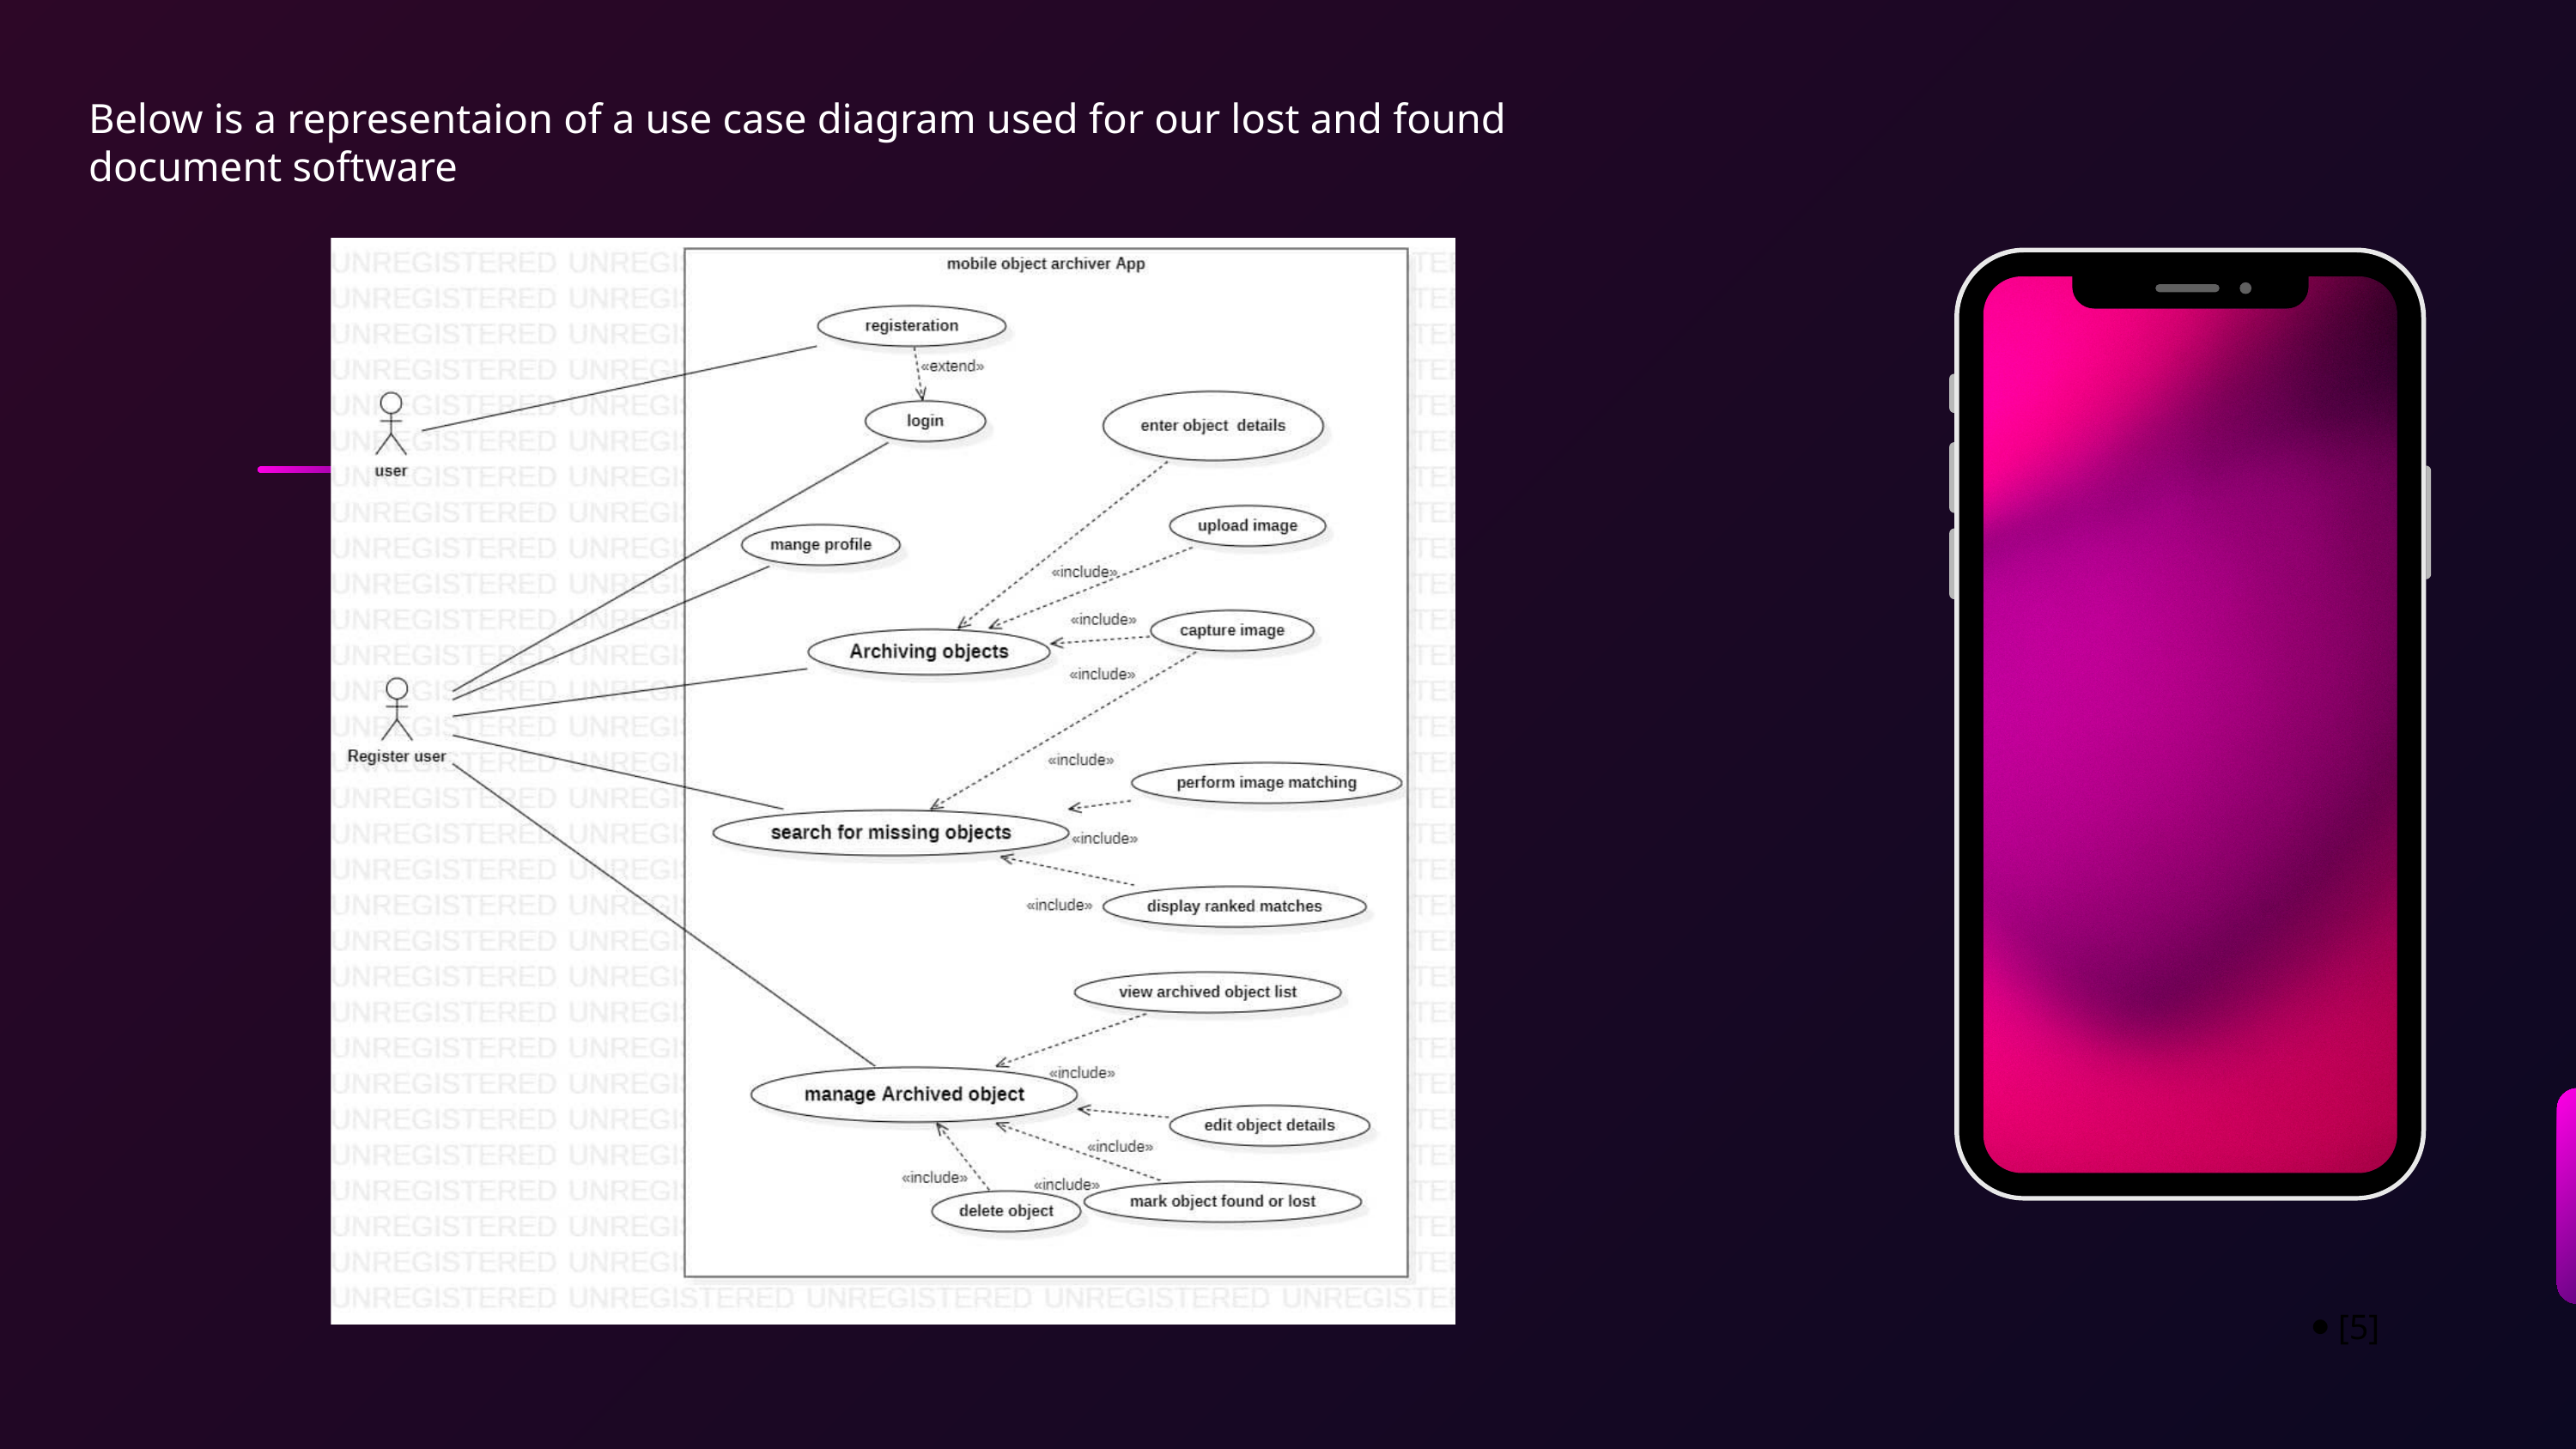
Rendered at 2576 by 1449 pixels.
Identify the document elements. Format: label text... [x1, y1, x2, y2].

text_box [2556, 1088, 2576, 1304]
text_box Below is a representaion of a use case diagram used for our lost and found document software [88, 94, 1698, 190]
text_box ⦁ [5] [2308, 1298, 2384, 1346]
text_box [331, 238, 1455, 1325]
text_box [1948, 247, 2432, 1202]
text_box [257, 465, 405, 474]
